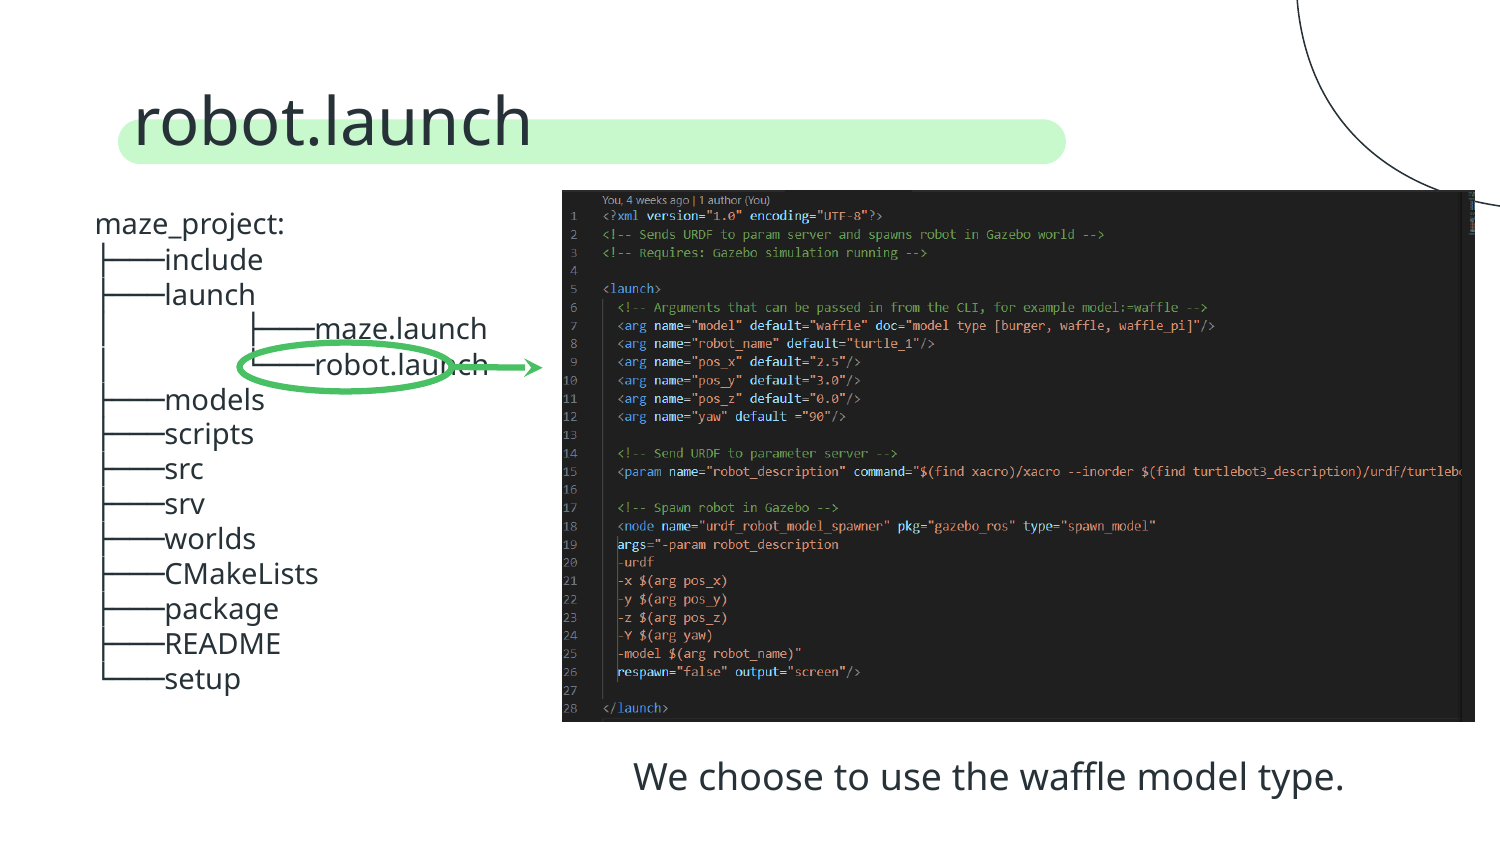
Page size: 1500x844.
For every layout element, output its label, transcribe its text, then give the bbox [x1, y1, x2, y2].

title robot.launch [118, 64, 1382, 165]
picture [562, 190, 1475, 723]
text_box We choose to use the waffle model type. [504, 738, 1475, 813]
text_box [239, 342, 451, 392]
text_box maze_project: ├───include ├───launch │ ├───maze.launch │ └───robot.launch ├───models ├───scripts ├───src ├───srv ├───worlds ├───CMakeLists ├───package ├───README └───setup [79, 190, 561, 711]
